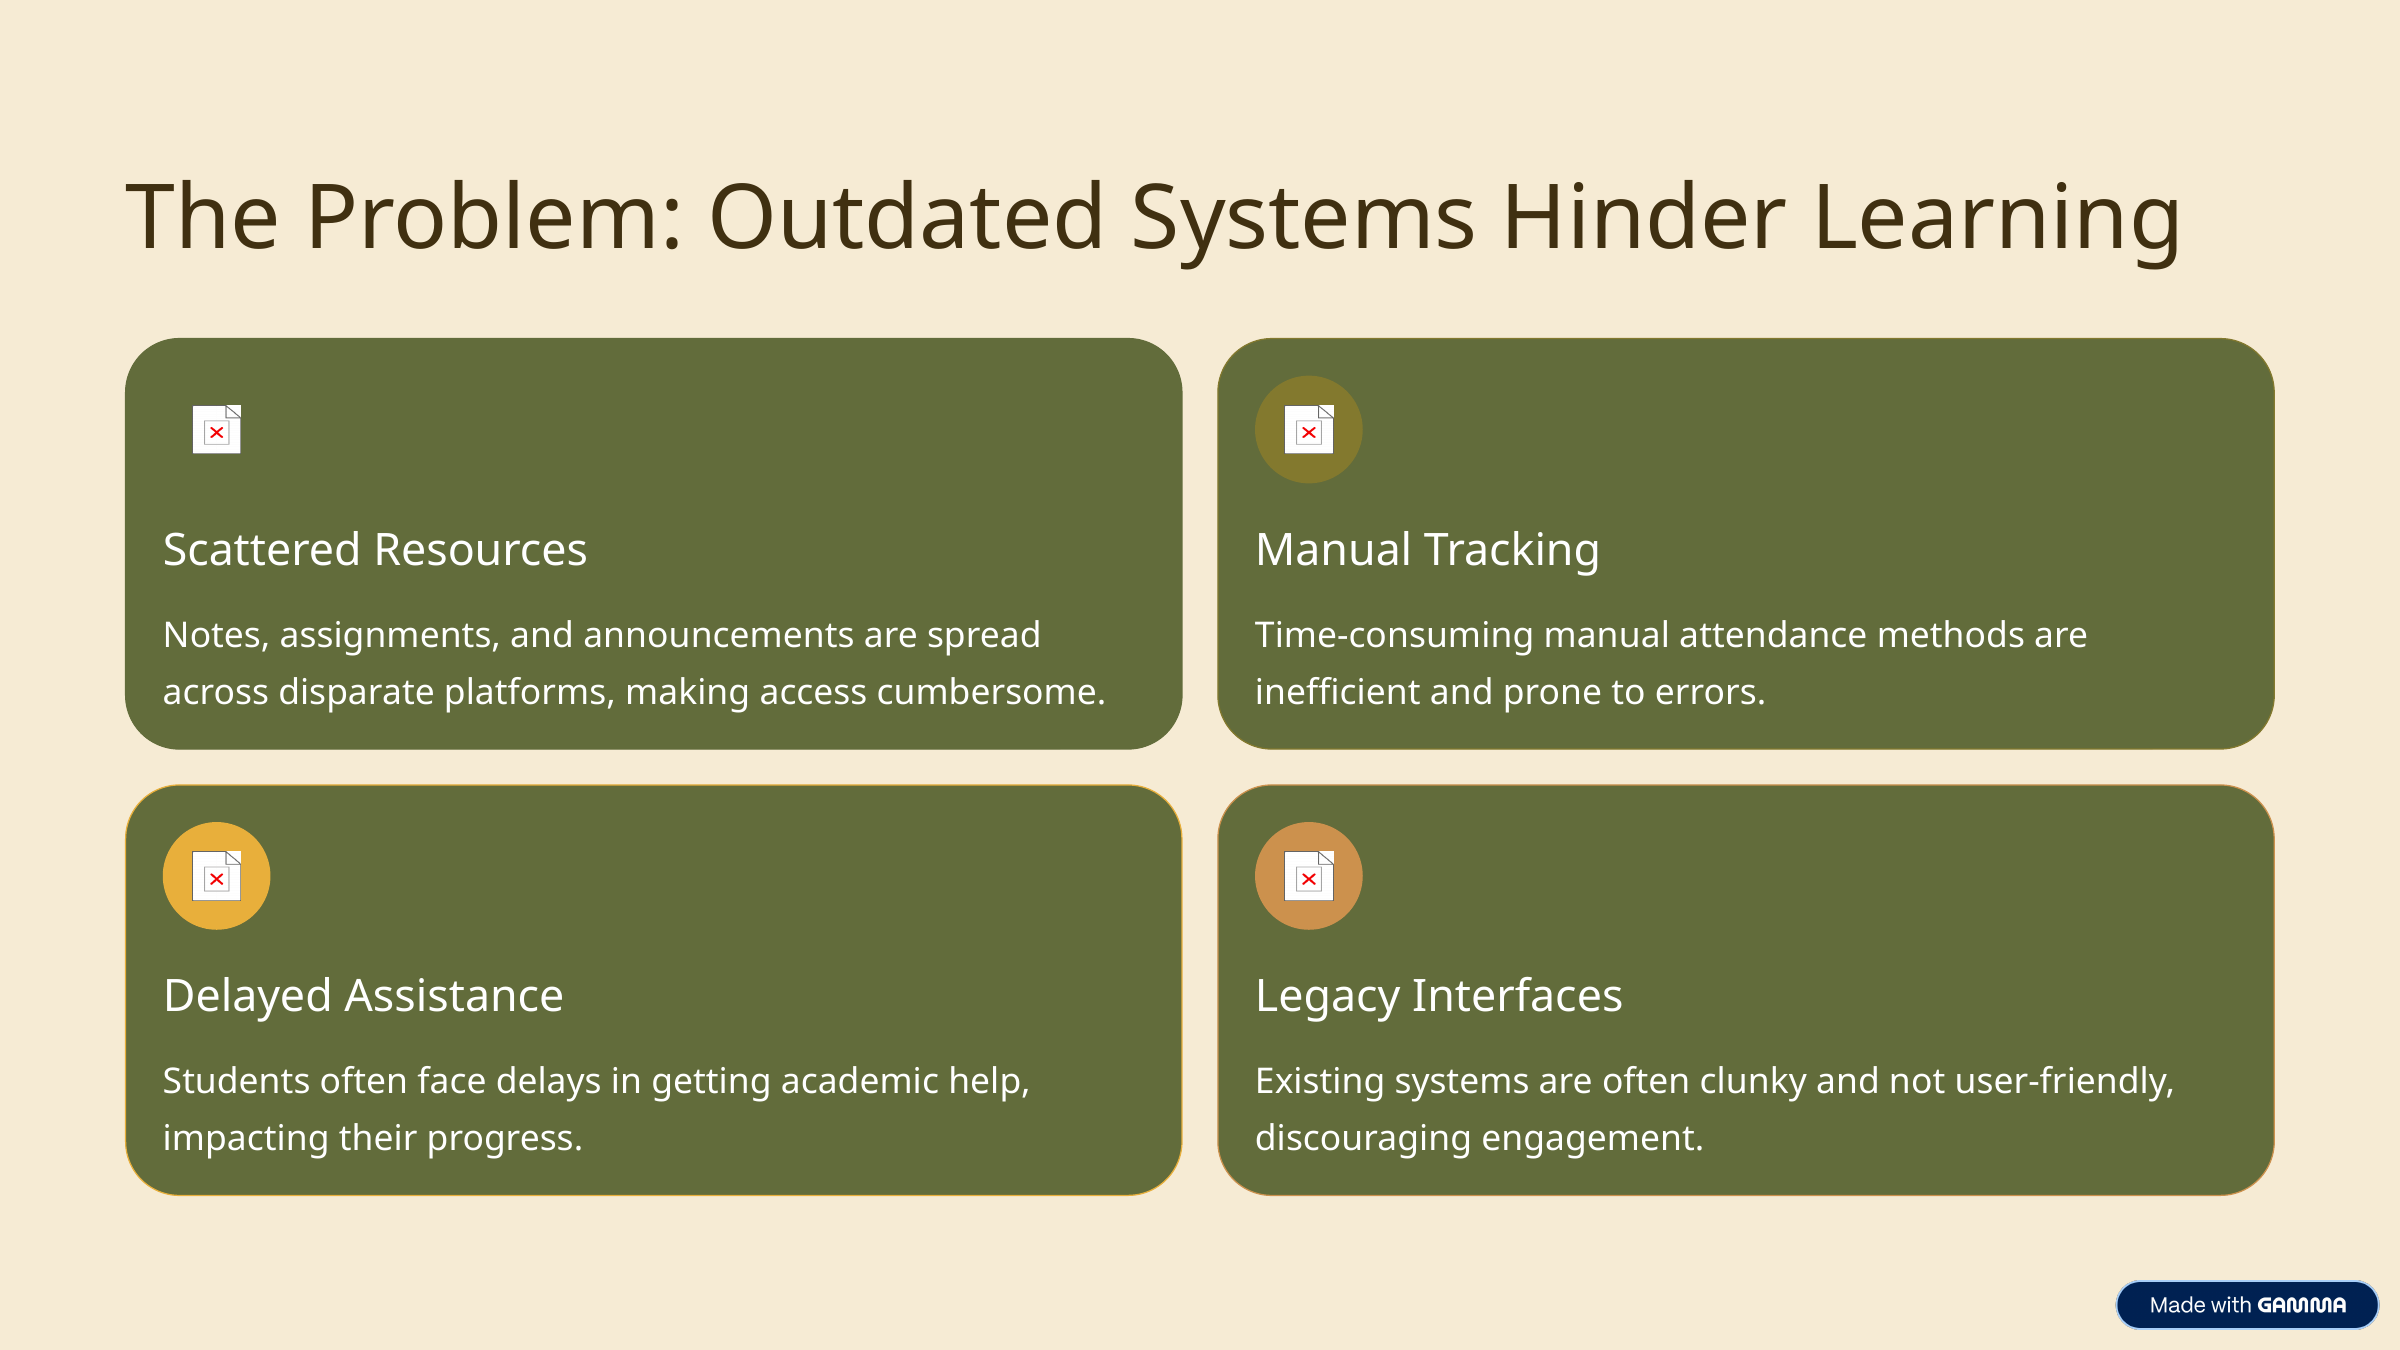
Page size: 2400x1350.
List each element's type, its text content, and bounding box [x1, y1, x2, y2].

text_box [162, 375, 271, 484]
text_box Legacy Interfaces [1255, 965, 1704, 1022]
text_box Students often face delays in getting academic help, impacting their progress. [162, 1043, 1145, 1159]
picture [1284, 405, 1334, 454]
text_box Notes, assignments, and announcements are spread across disparate platforms, making access cumbersome. [162, 596, 1145, 712]
text_box [1217, 784, 2275, 1196]
text_box The Problem: Outdated Systems Hinder Learning [125, 154, 2203, 267]
text_box Existing systems are often clunky and not user-friendly, discouraging engagement. [1255, 1043, 2238, 1159]
text_box [1255, 822, 1363, 930]
text_box Manual Tracking [1255, 519, 1704, 576]
picture [1284, 851, 1334, 901]
text_box [1217, 338, 2275, 750]
text_box [125, 338, 1182, 750]
text_box [162, 822, 271, 930]
text_box Scattered Resources [162, 519, 612, 576]
text_box [125, 784, 1182, 1196]
text_box [1255, 375, 1363, 484]
picture [2106, 1271, 2389, 1339]
picture [192, 405, 241, 454]
picture [192, 851, 241, 901]
text_box Time-consuming manual attendance methods are inefficient and prone to errors. [1255, 596, 2238, 712]
text_box Delayed Assistance [162, 965, 612, 1022]
